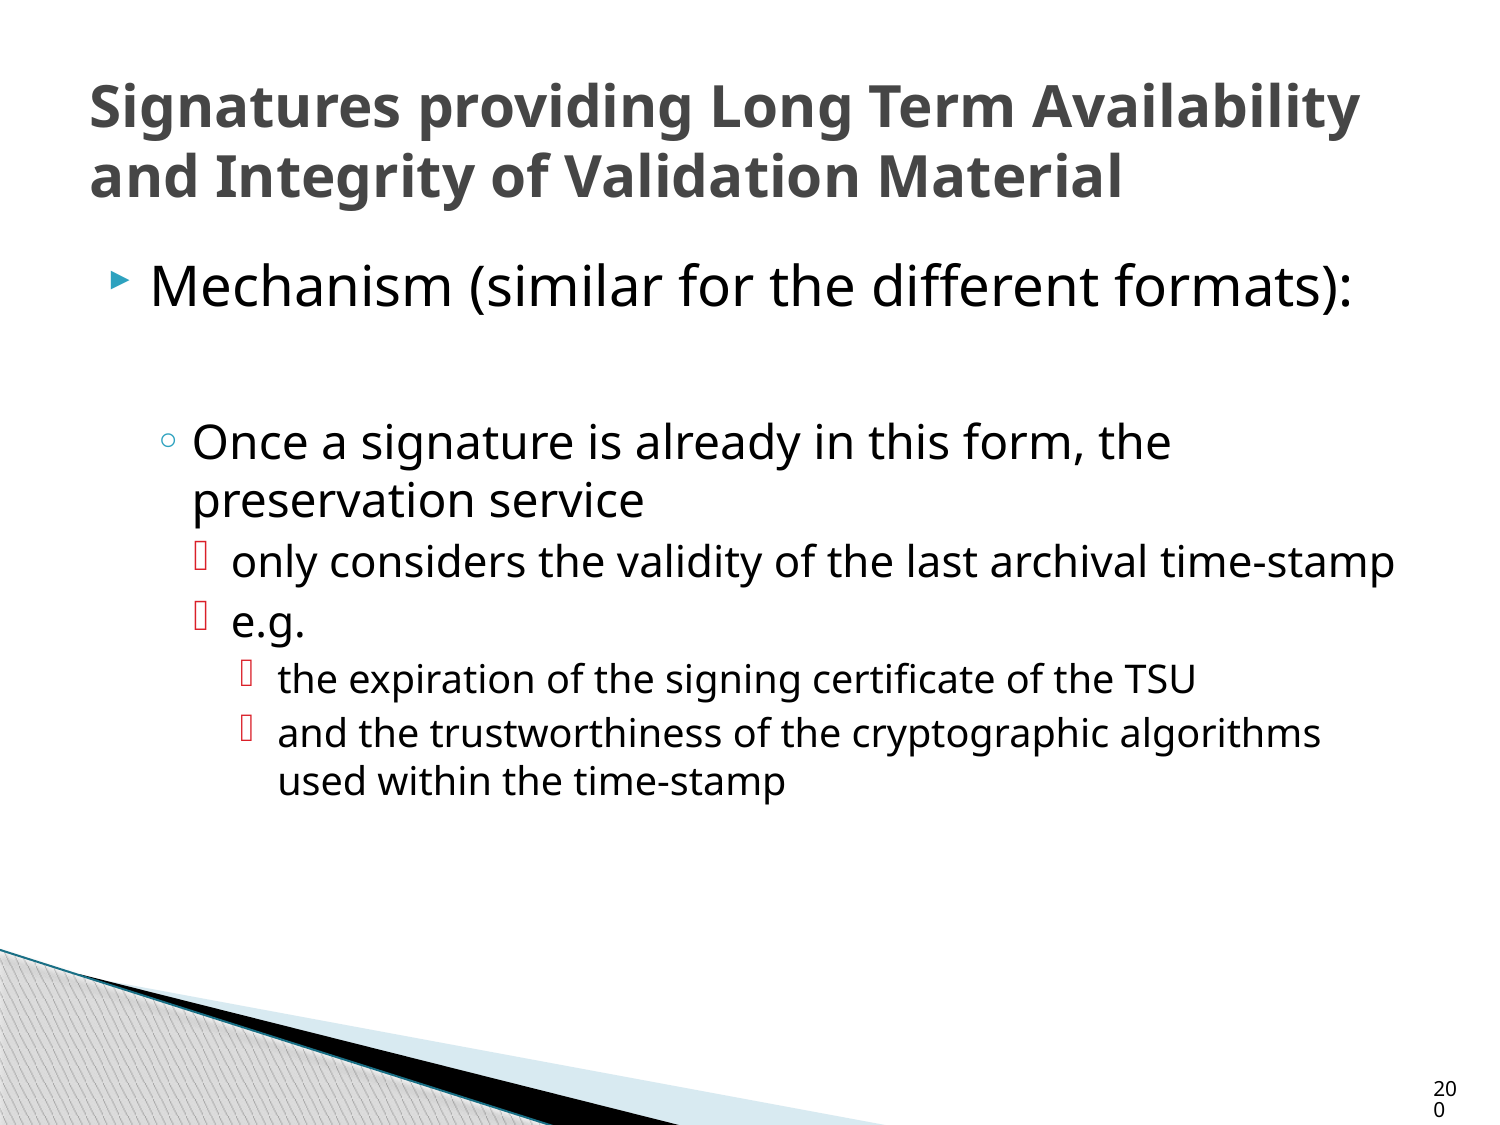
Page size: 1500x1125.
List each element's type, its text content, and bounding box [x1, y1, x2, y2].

slide_number 200 [1418, 1051, 1479, 1112]
list Mechanism (similar for the different formats): Once a signature is already in this form, the preservation service only considers the validity of the last archival time-stamp e.g. the expiration of the signing certificate of the TSU and the trustworthiness of the cryptographic algorithms used within the time-stamp [75, 243, 1425, 986]
title Signatures providing Long Term Availability and Integrity of Validation Material [75, 45, 1425, 233]
